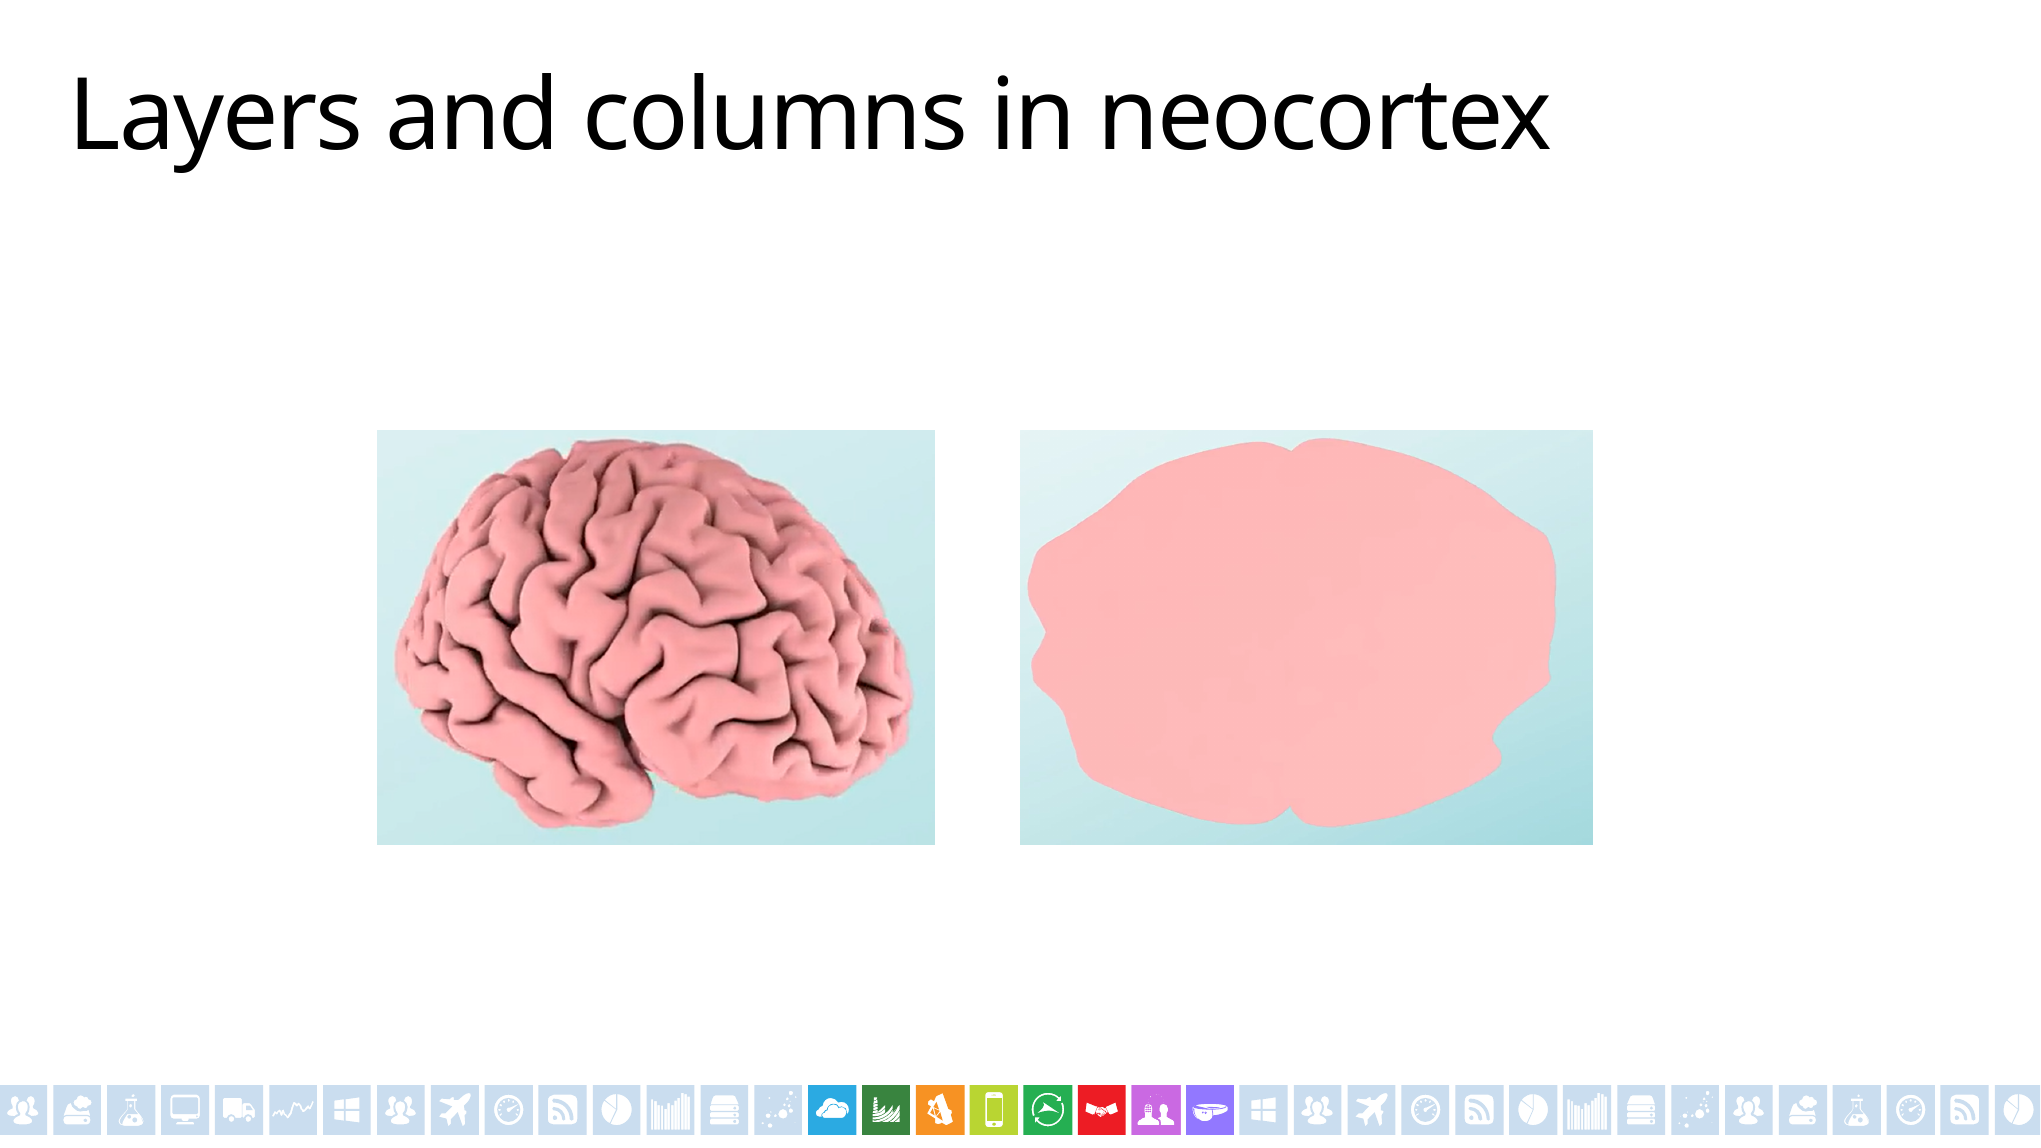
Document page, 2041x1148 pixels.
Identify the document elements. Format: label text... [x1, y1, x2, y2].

title Layers and columns in neocortex [45, 48, 1996, 199]
picture [377, 429, 935, 845]
picture [1019, 429, 1593, 845]
